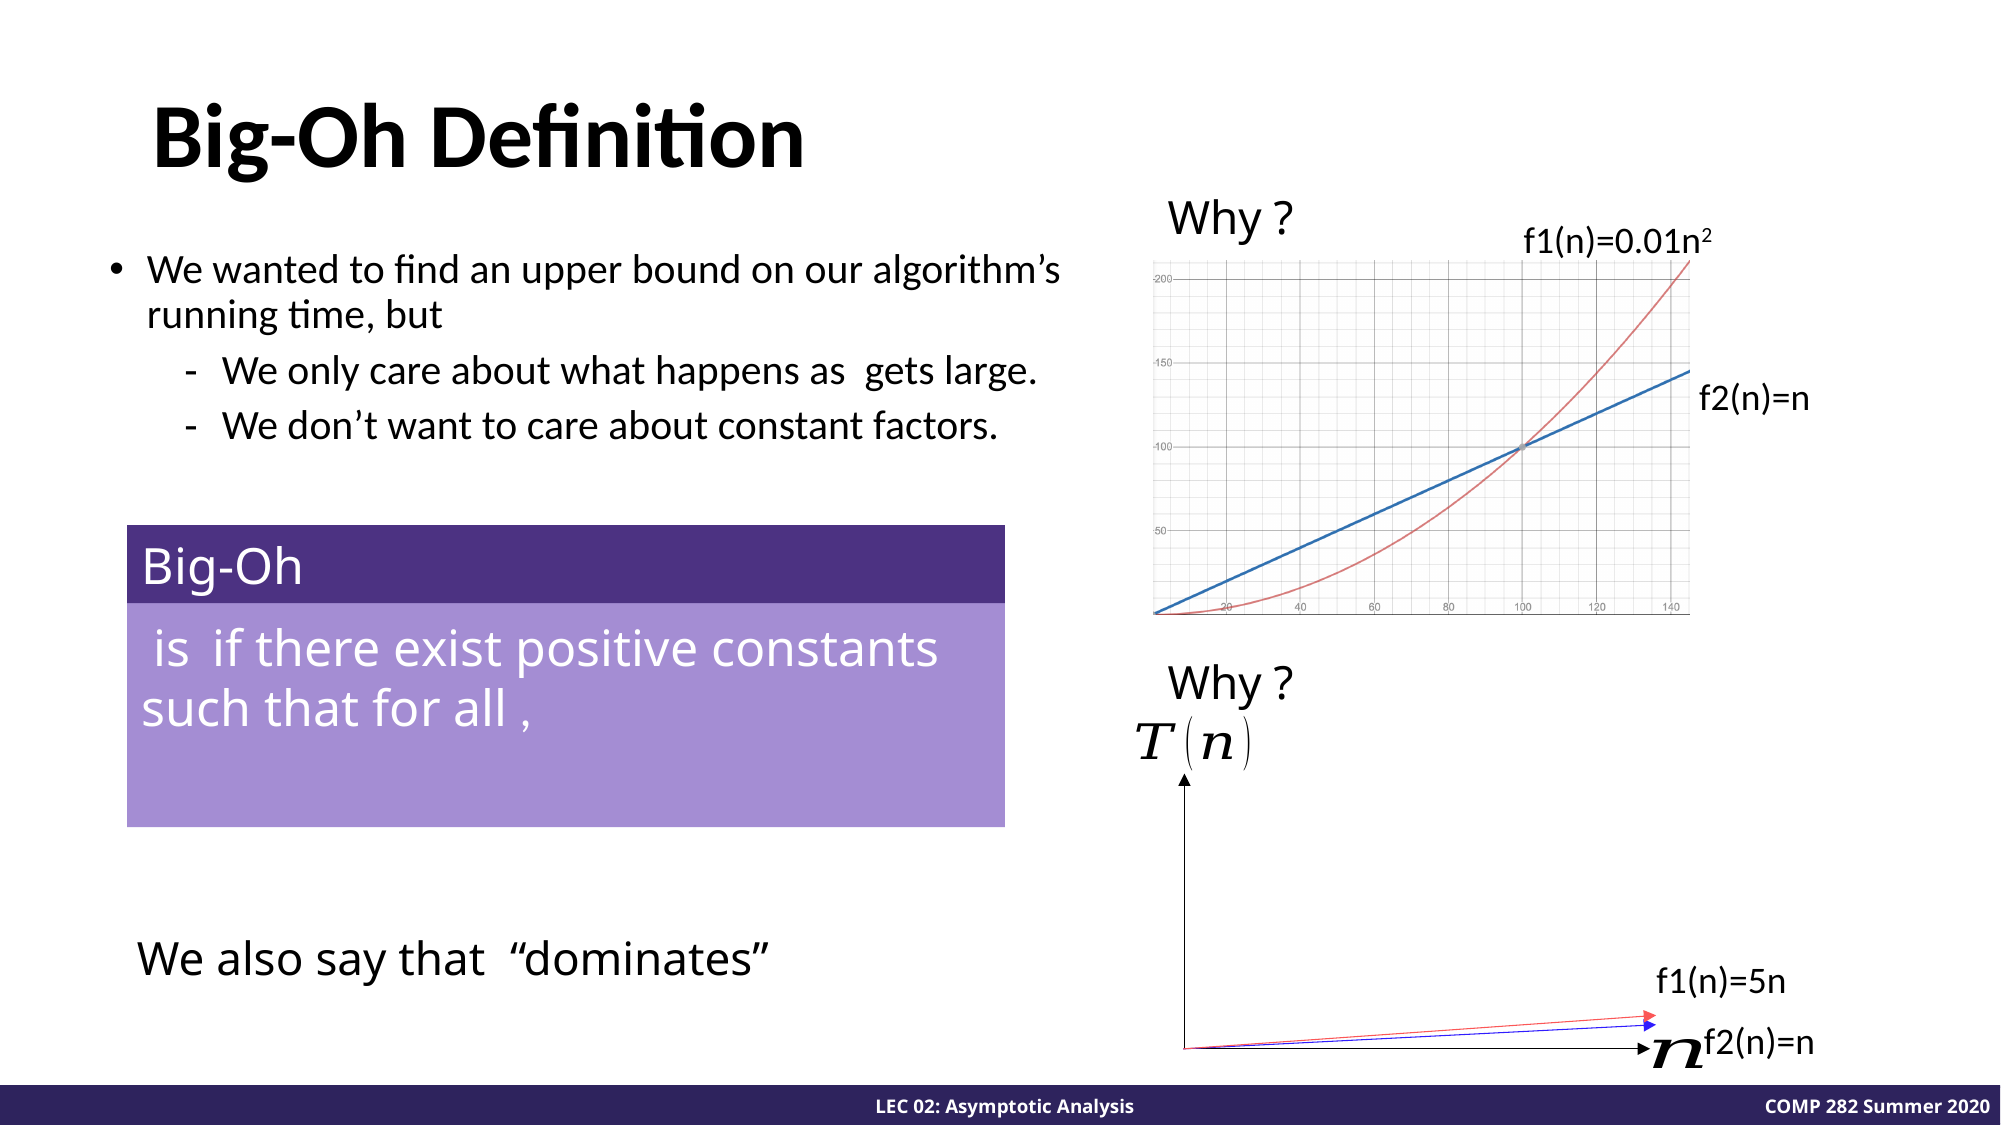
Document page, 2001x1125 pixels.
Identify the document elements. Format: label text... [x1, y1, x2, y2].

text_box f2(n)=n [1710, 1009, 1831, 1070]
text_box f1(n)=0.01n2 [1508, 209, 1728, 269]
text_box f2(n)=n [1690, 365, 1826, 426]
text_box f1(n)=5n [1710, 948, 1802, 1009]
title Big-Oh Definition [137, 74, 1863, 200]
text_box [126, 524, 1005, 828]
picture [1153, 260, 1690, 615]
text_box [1133, 712, 1710, 1082]
